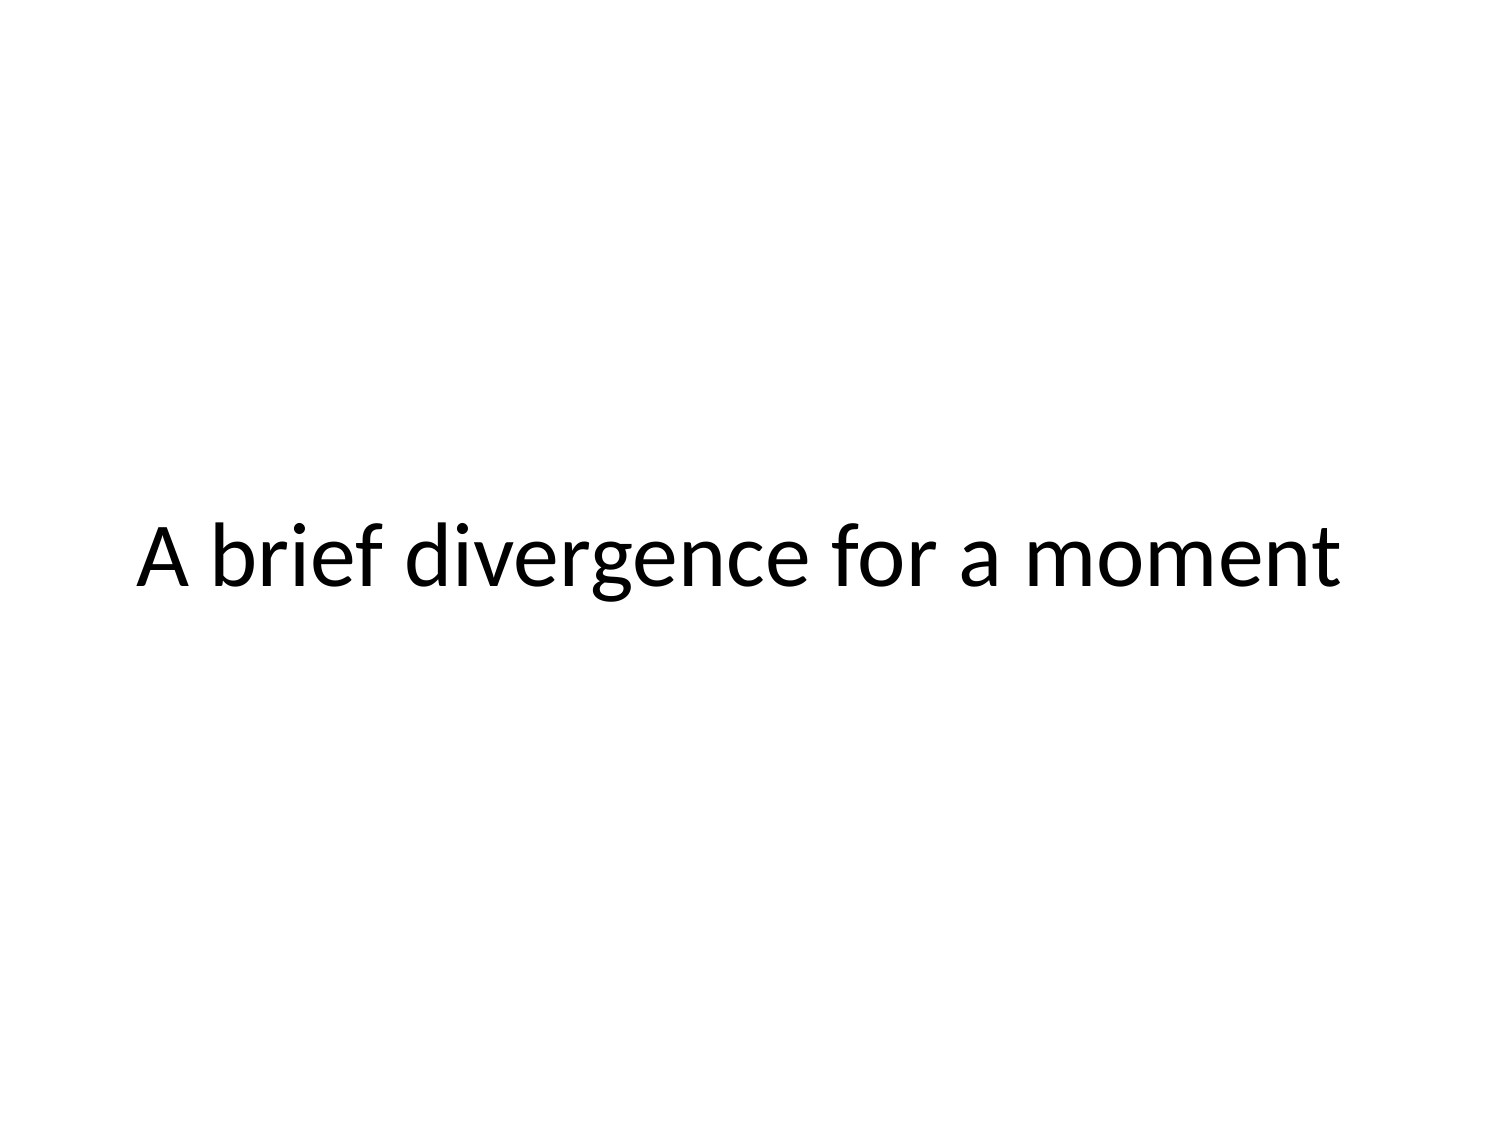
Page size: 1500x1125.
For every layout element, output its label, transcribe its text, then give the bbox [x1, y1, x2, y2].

title A brief divergence for a moment [64, 456, 1415, 644]
